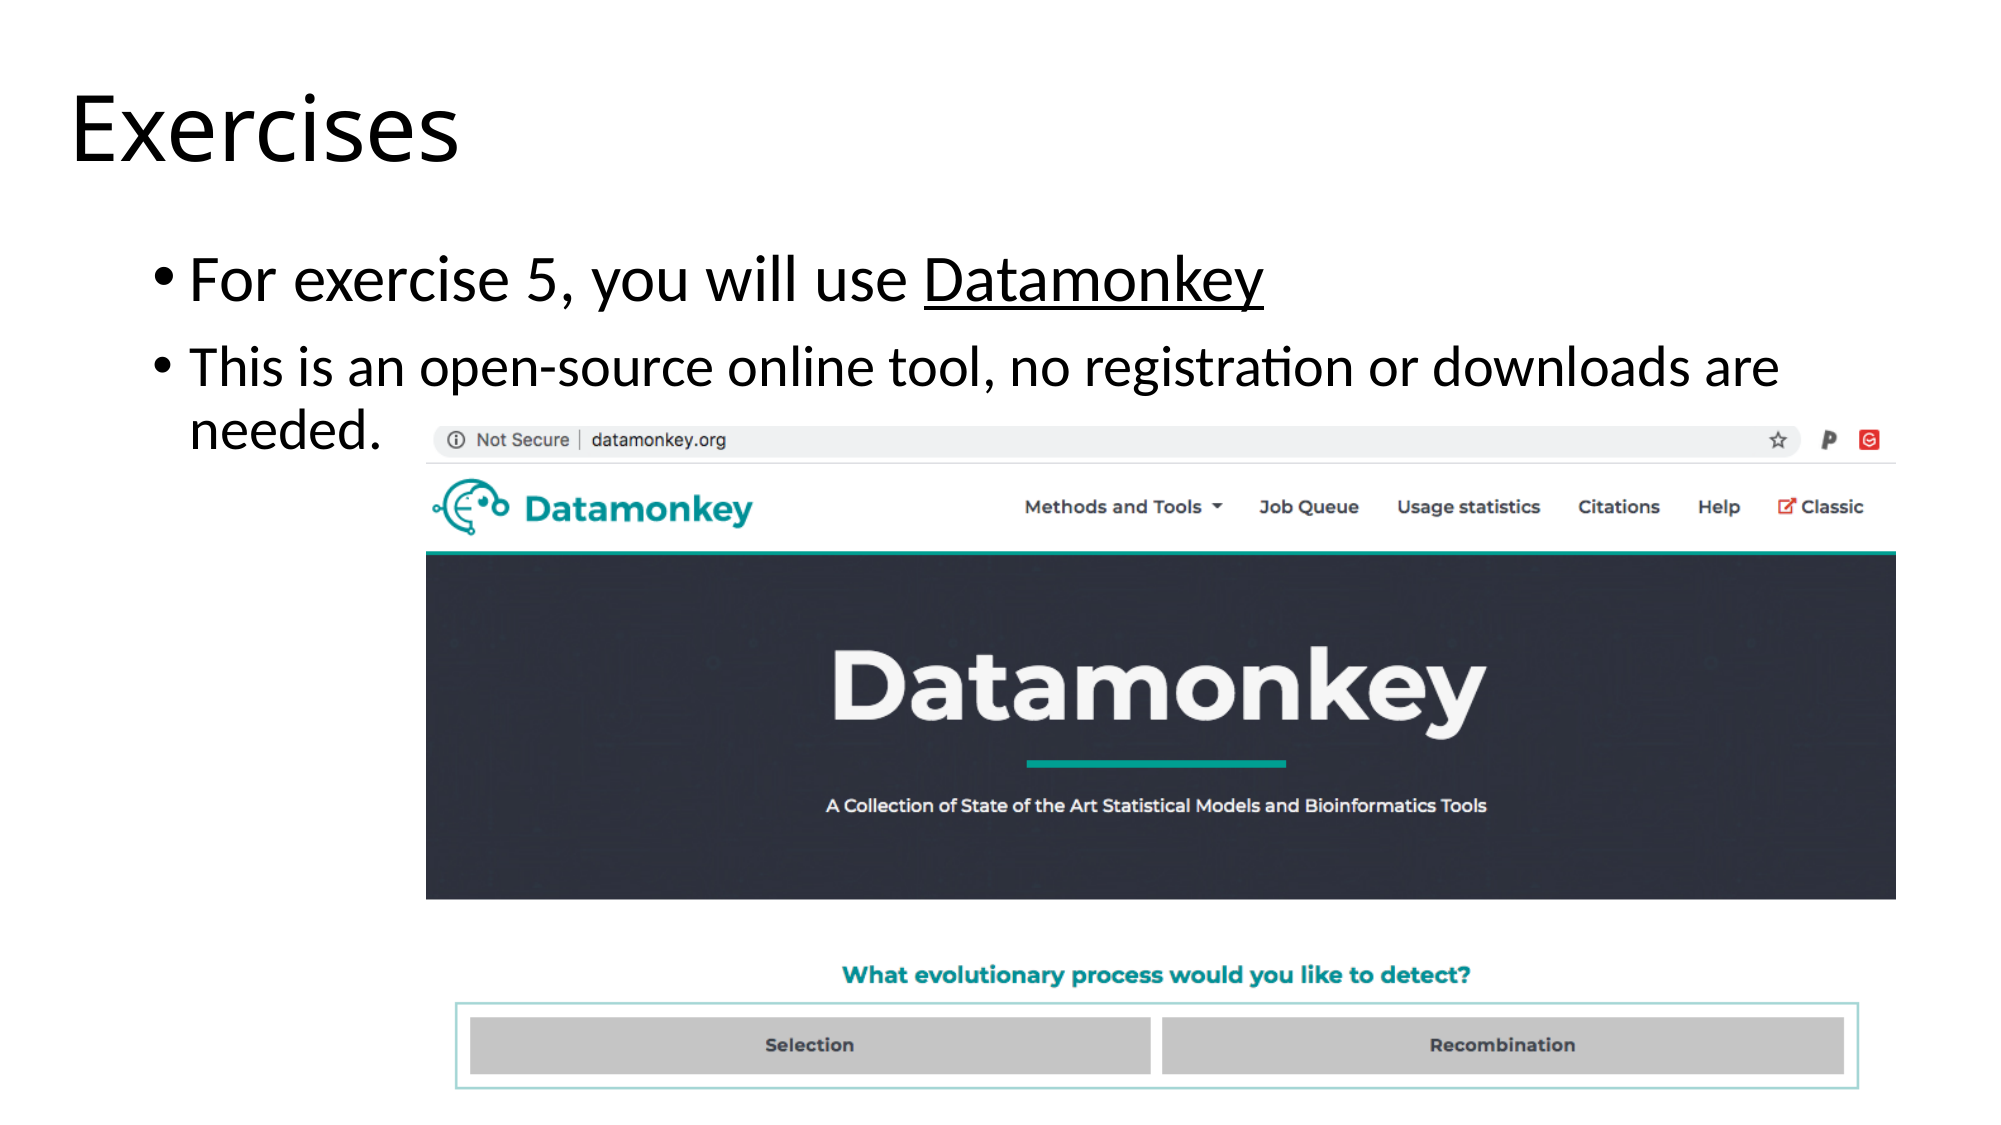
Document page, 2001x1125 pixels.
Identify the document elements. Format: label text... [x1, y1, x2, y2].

list For exercise 5, you will use Datamonkey This is an open-source online tool, no registration or downloads are needed. [137, 236, 1863, 1011]
picture [426, 426, 1896, 1125]
title Exercises [53, 59, 1948, 205]
